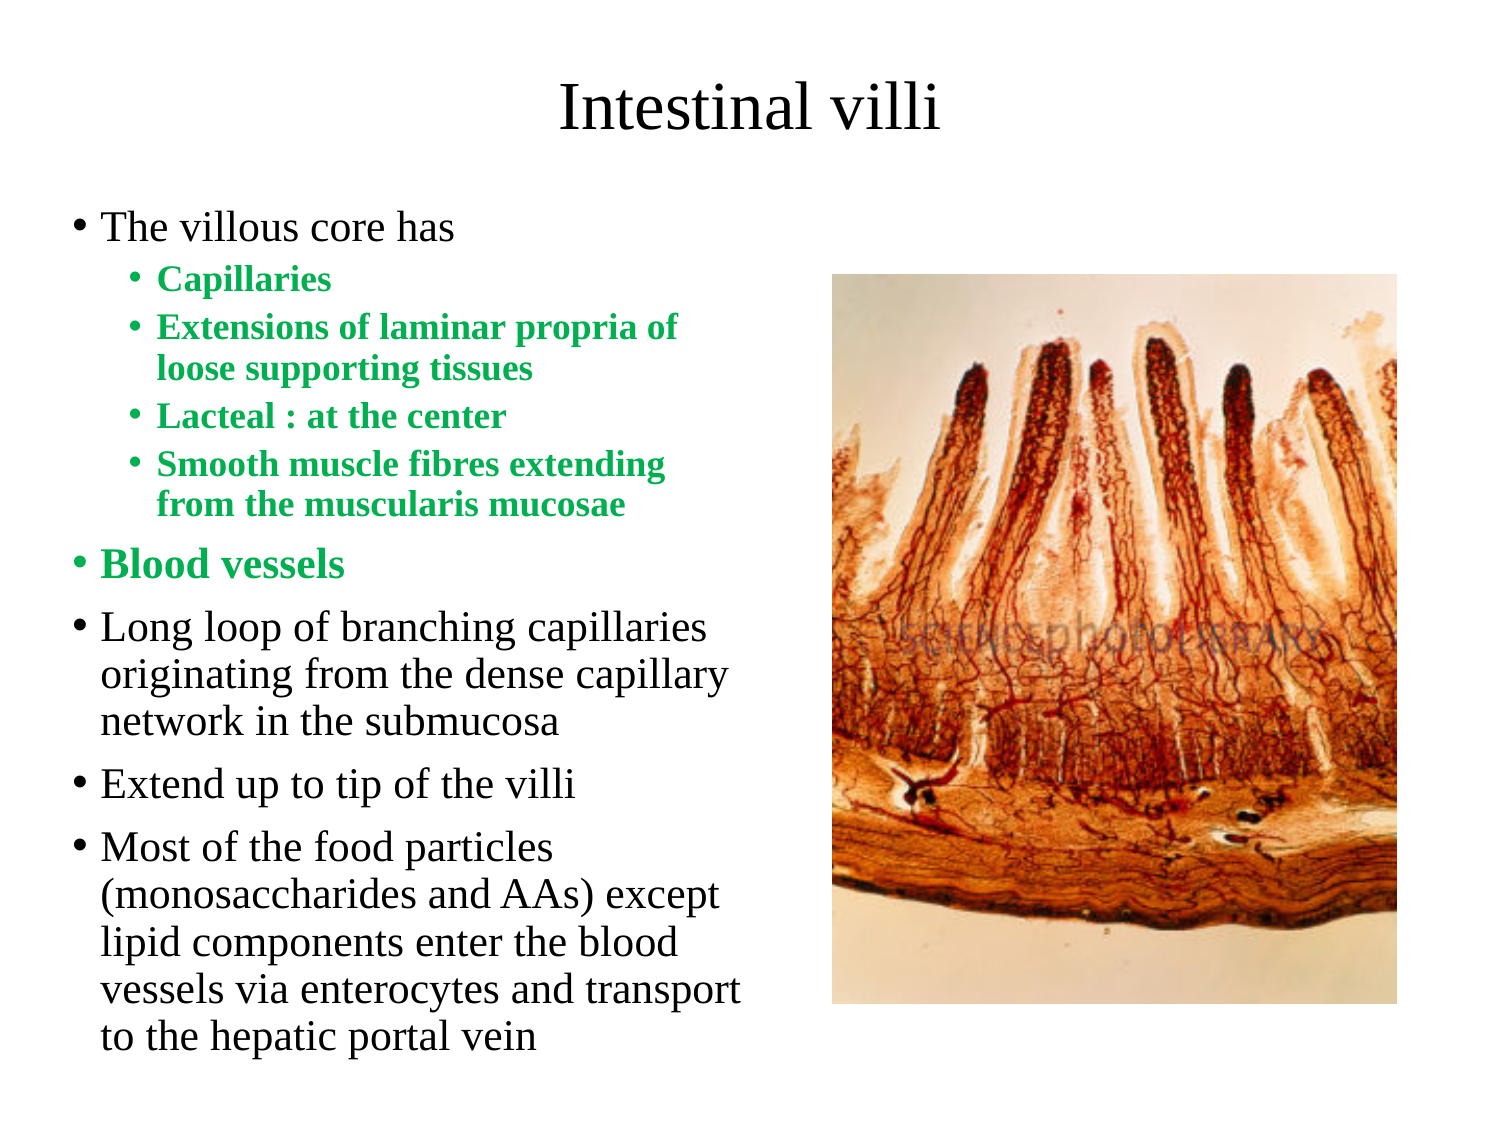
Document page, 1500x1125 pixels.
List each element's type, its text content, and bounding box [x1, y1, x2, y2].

title Intestinal villi [103, 42, 1397, 172]
picture [832, 274, 1397, 1004]
list The villous core has Capillaries Extensions of laminar propria of loose supporting tissues Lacteal : at the center Smooth muscle fibres extending from the muscularis mucosae Blood vessels Long loop of branching capillaries originating from the dense capillary network in the submucosa Extend up to tip of the villi Most of the food particles (monosaccharides and AAs) except lipid components enter the blood vessels via enterocytes and transport to the hepatic portal vein [57, 196, 764, 1082]
